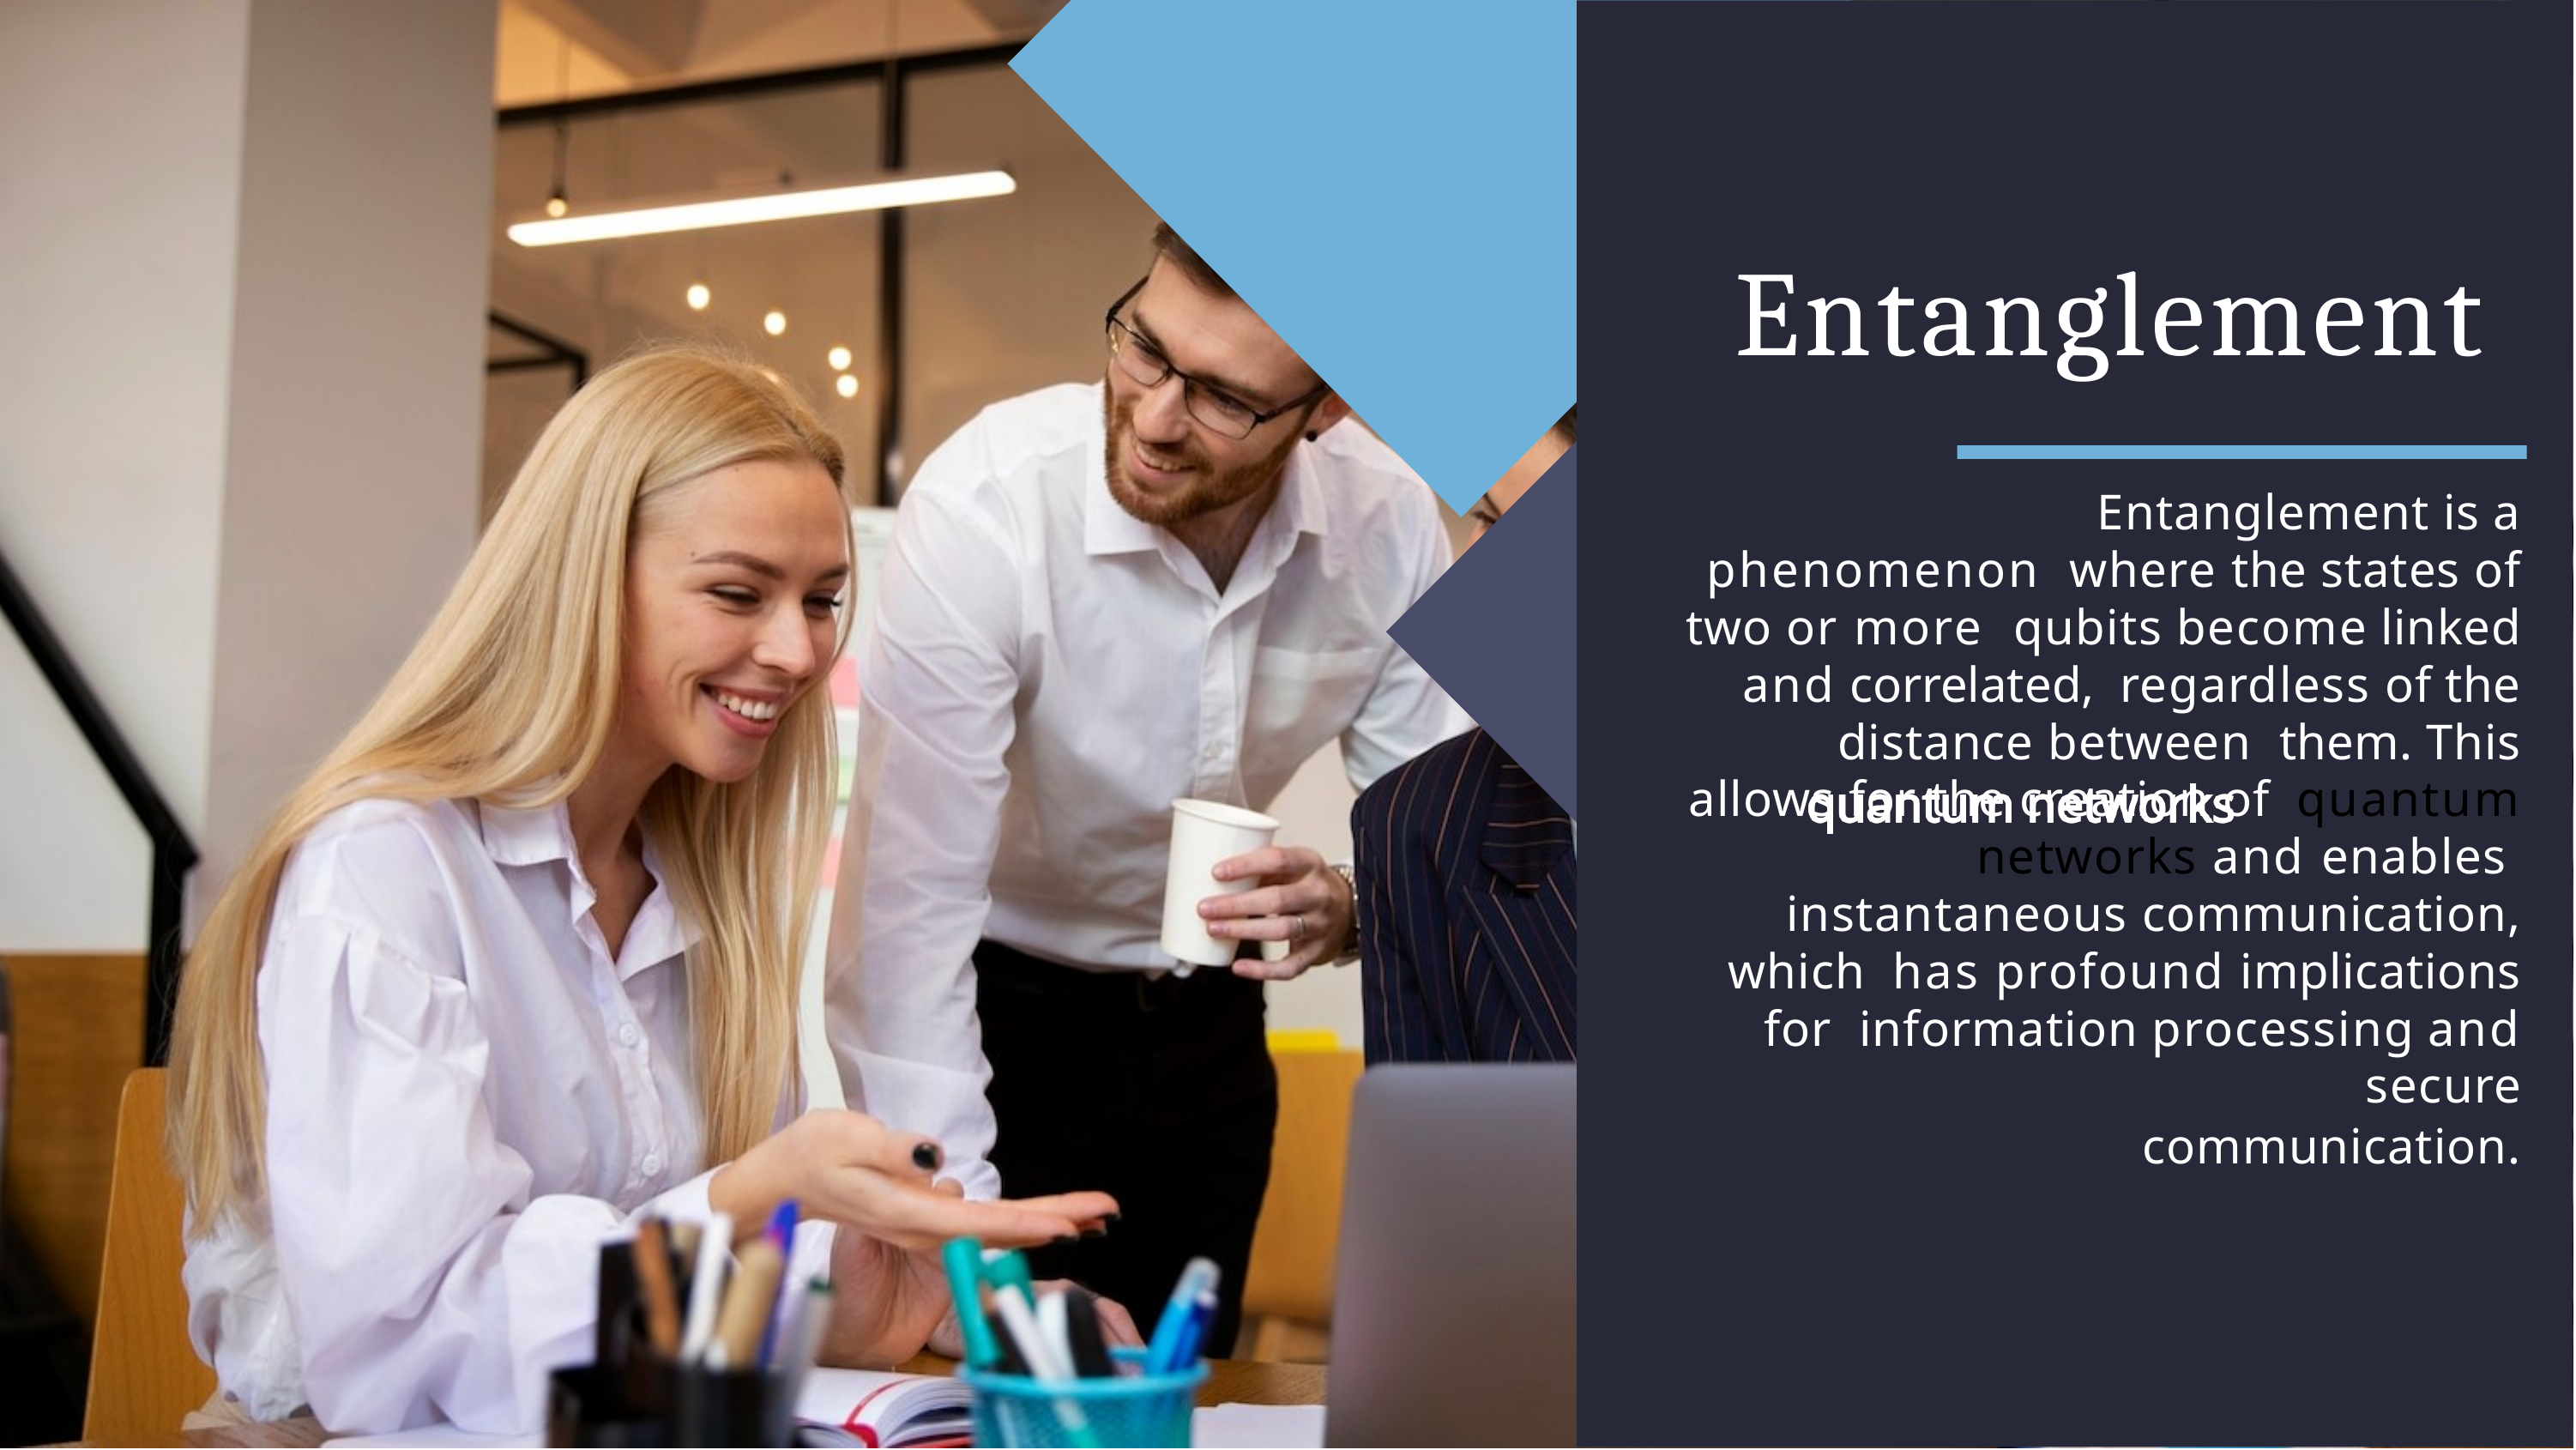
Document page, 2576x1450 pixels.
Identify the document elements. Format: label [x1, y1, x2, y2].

picture [1808, 782, 2234, 834]
text_box [0, 0, 2573, 1448]
